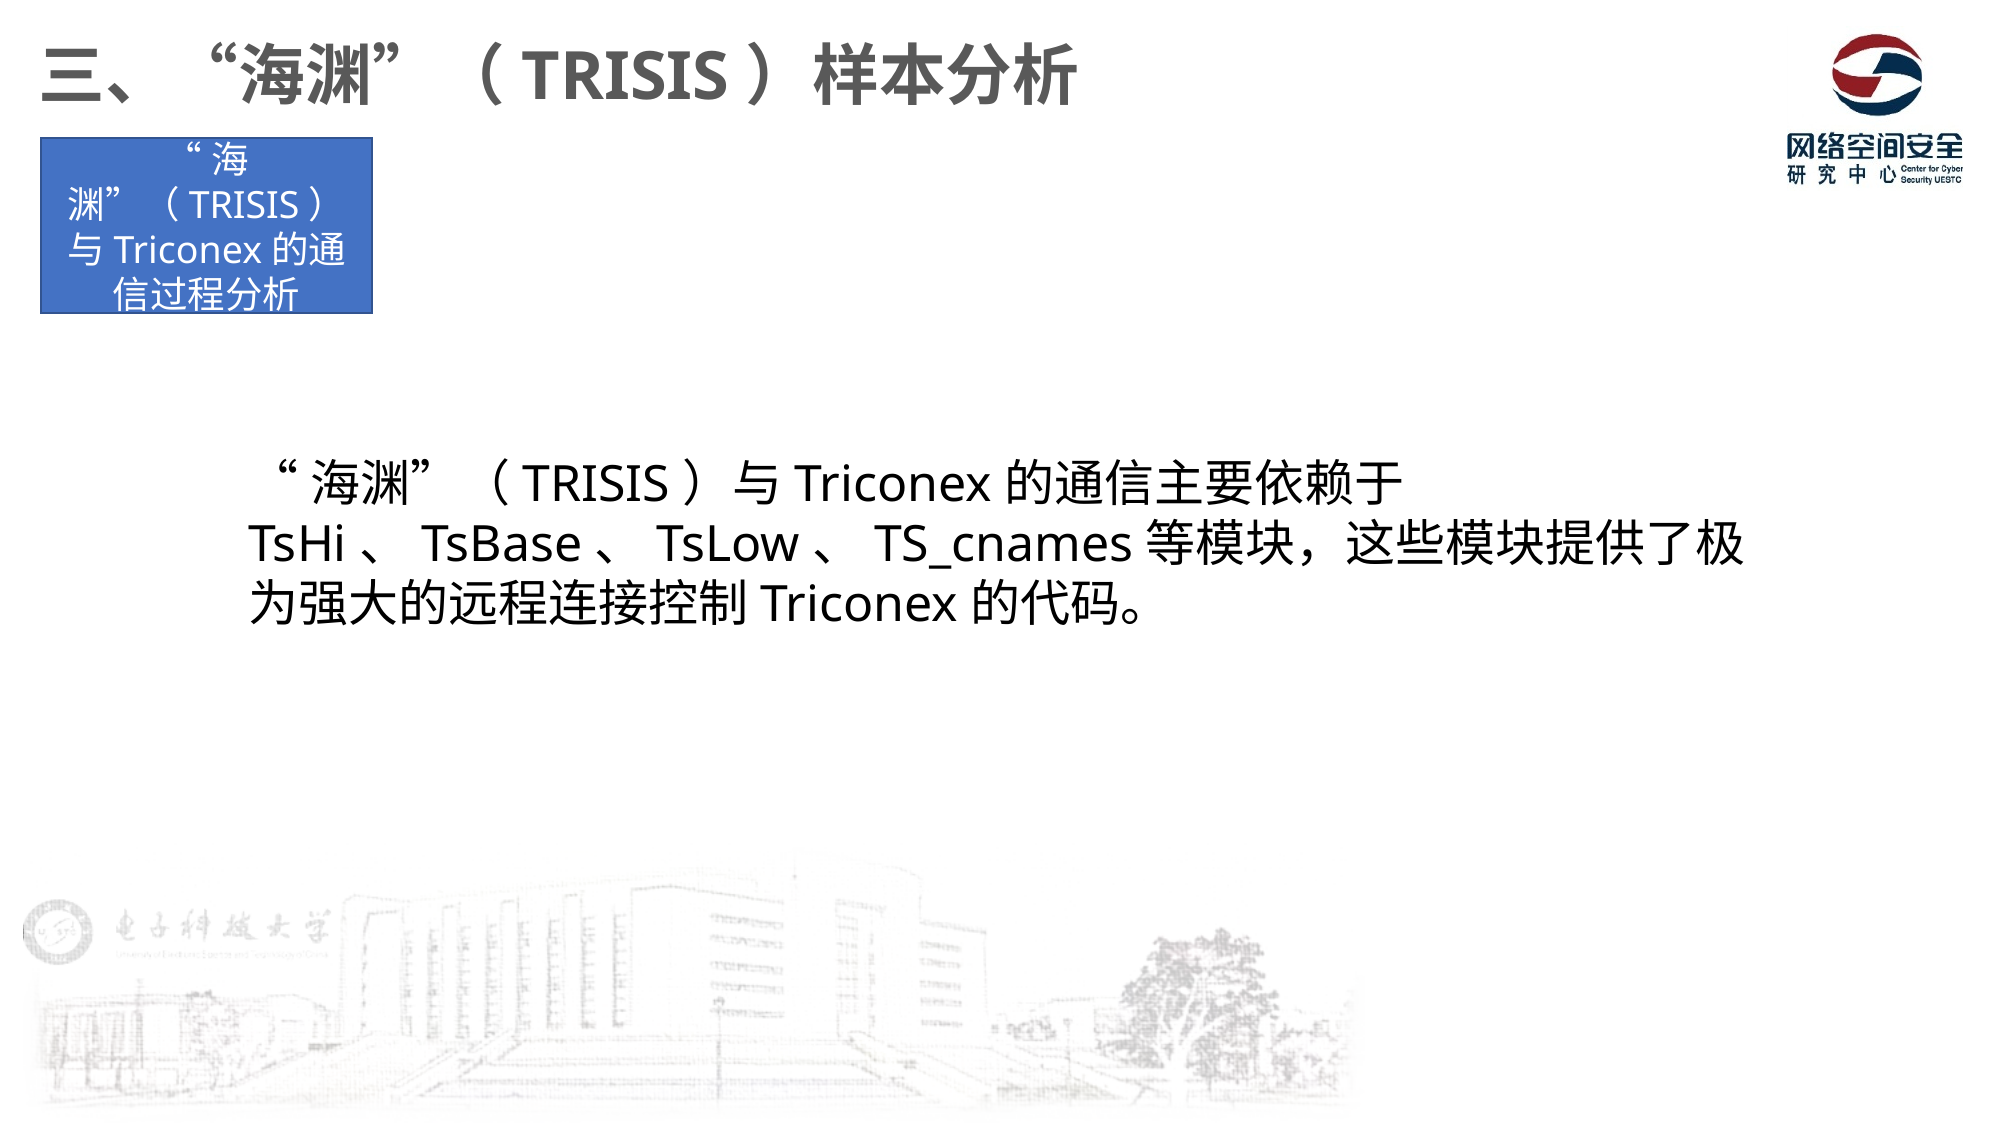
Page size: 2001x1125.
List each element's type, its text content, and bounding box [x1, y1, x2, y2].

text_box “海渊”（TRISIS）与Triconex的通信主要依赖于TsHi、TsBase、TsLow、TS_cnames等模块，这些模块提供了极为强大的远程连接控制Triconex的代码。 [233, 444, 1797, 639]
text_box “海渊”（TRISIS）与Triconex的通信过程分析 [40, 137, 373, 314]
picture [1787, 26, 1963, 191]
text_box 三、“海渊”（TRISIS）样本分析 [23, 25, 1678, 121]
